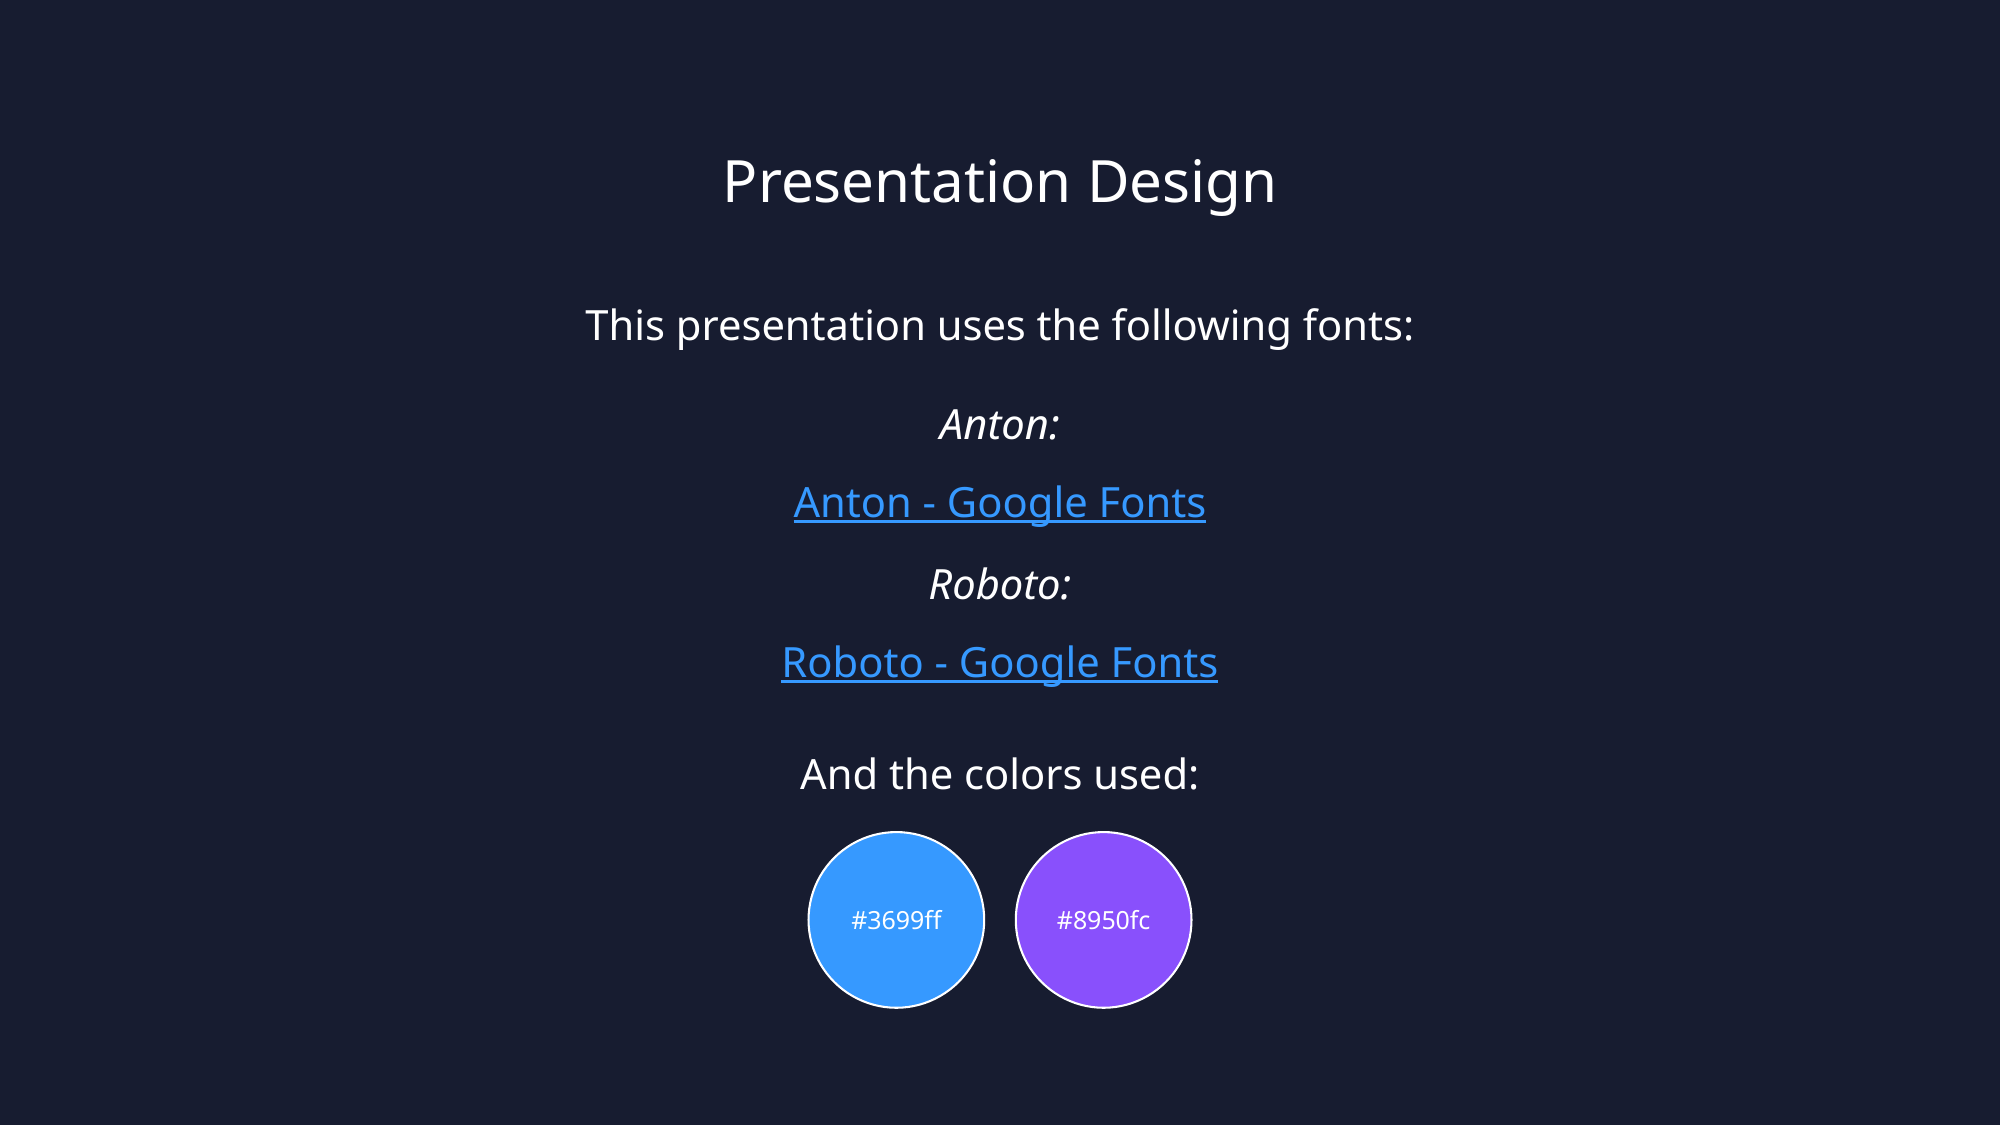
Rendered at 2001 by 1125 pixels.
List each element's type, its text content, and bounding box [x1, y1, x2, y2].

text_box Presentation Design [118, 137, 1882, 222]
text_box [810, 831, 983, 897]
text_box Anton: Anton - Google Fonts Roboto: Roboto - Google Fonts [118, 375, 1882, 700]
text_box [1017, 831, 1190, 897]
text_box #3699ff [808, 897, 985, 943]
text_box [810, 943, 983, 1009]
text_box This presentation uses the following fonts: [118, 276, 1882, 357]
text_box [1017, 943, 1190, 1009]
text_box And the colors used: [118, 725, 1882, 806]
text_box #8950fc [1015, 897, 1192, 943]
